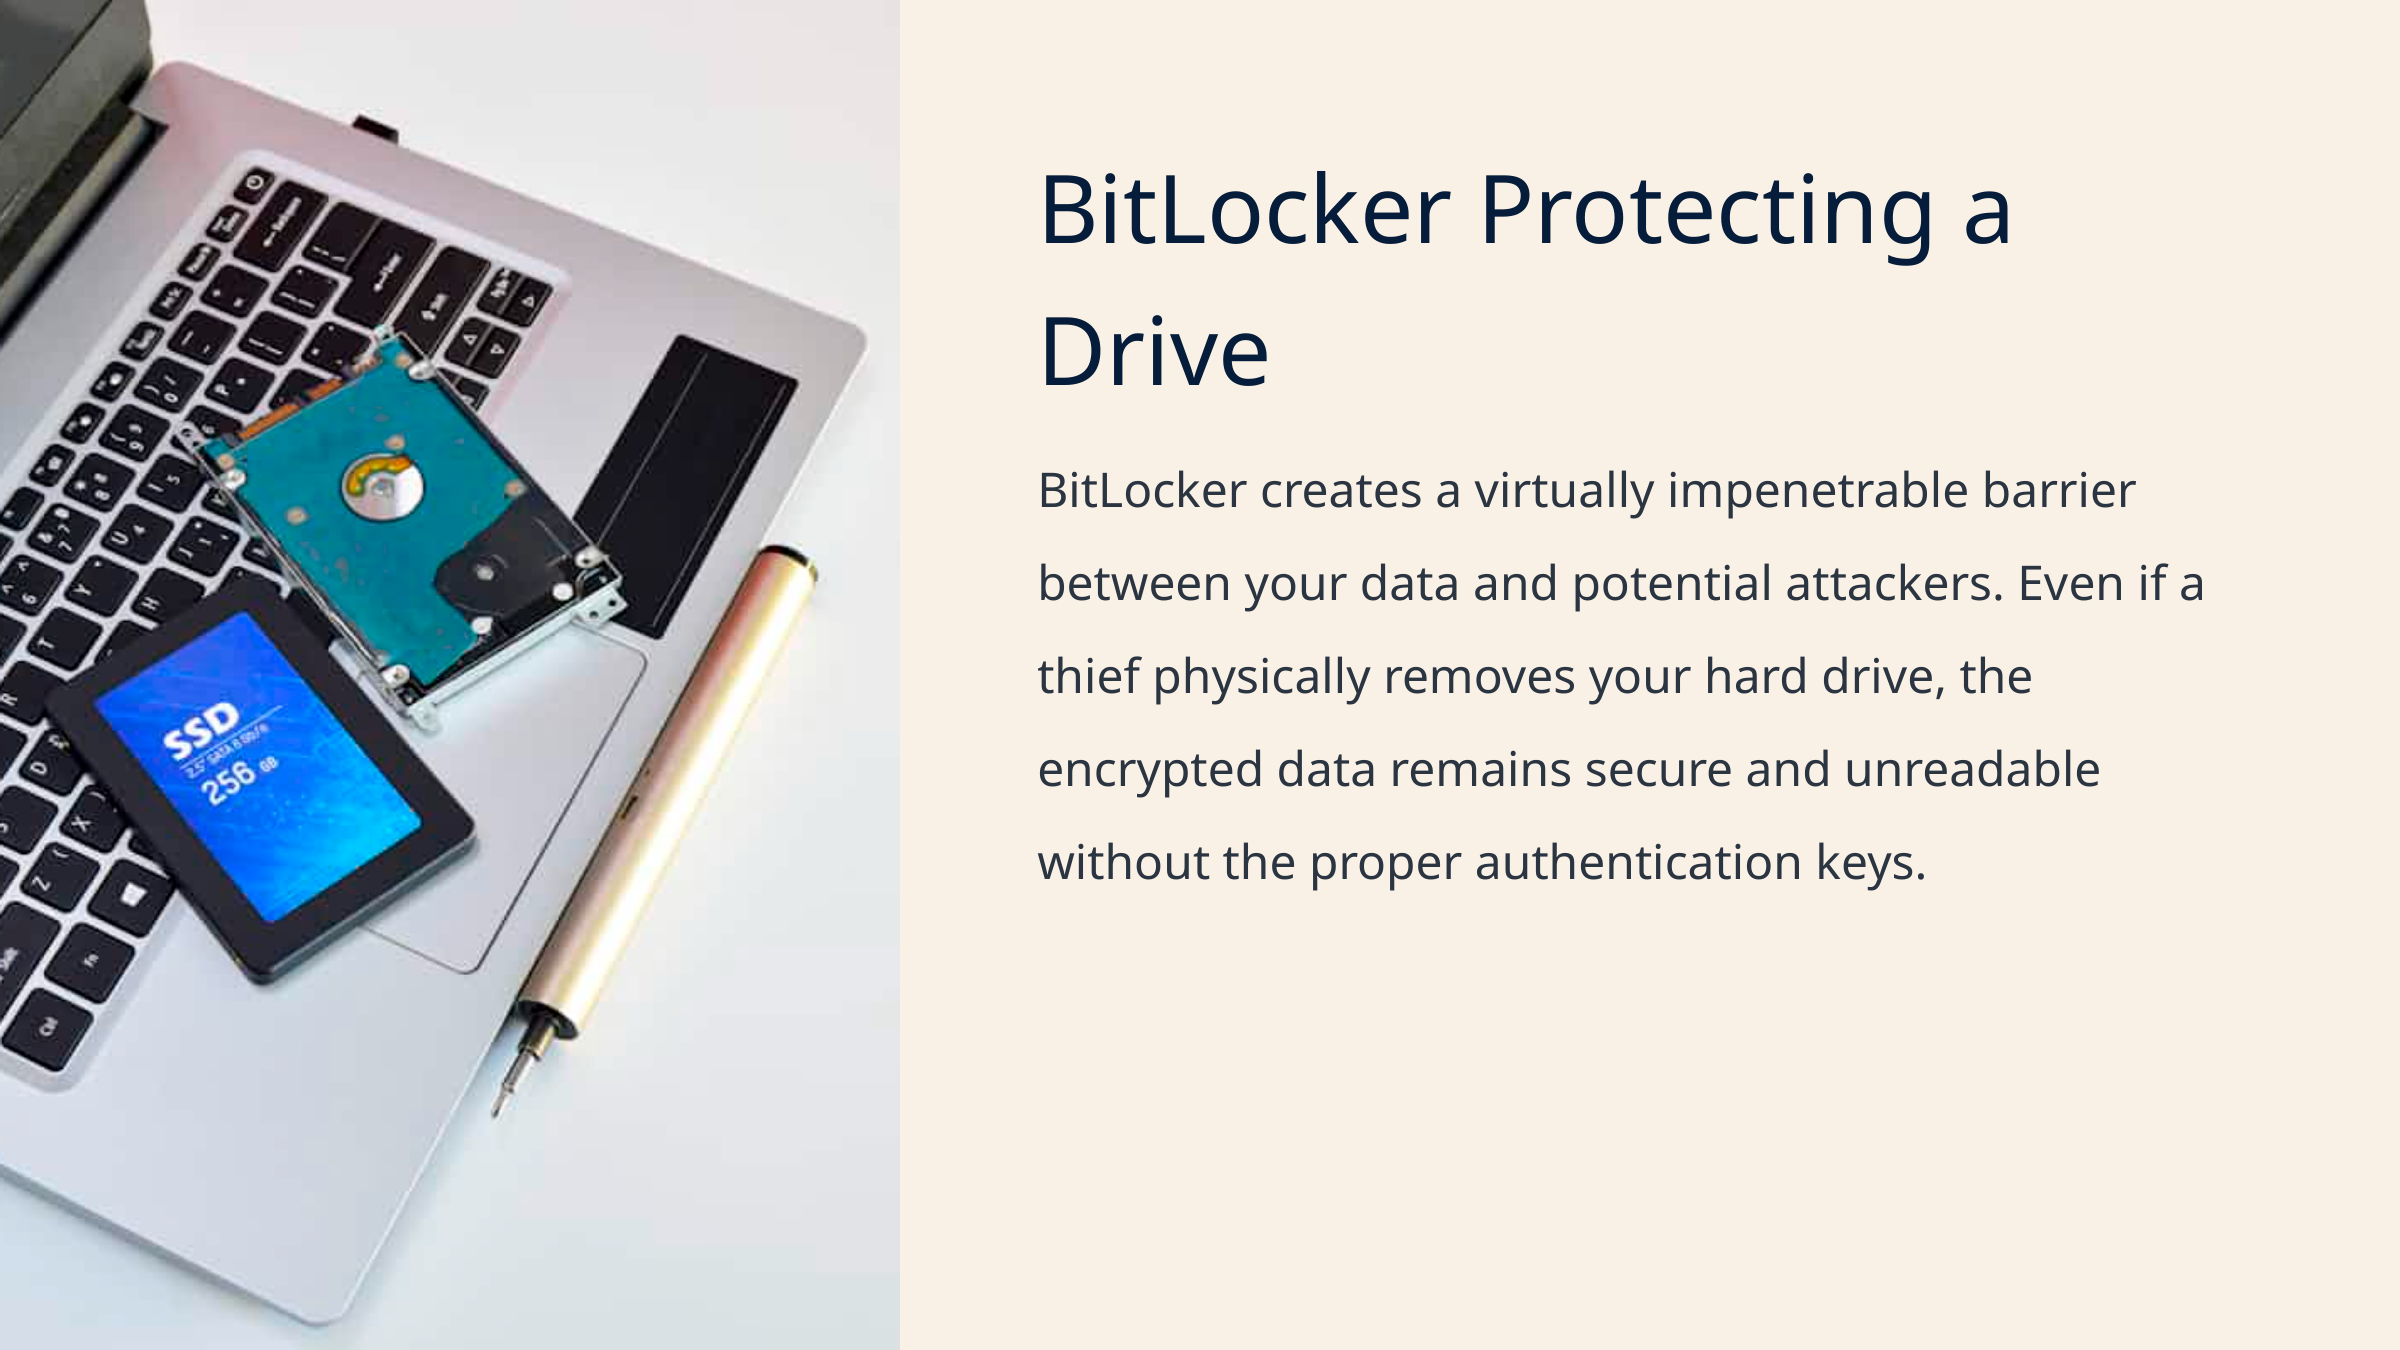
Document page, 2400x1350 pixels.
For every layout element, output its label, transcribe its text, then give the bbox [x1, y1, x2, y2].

picture [0, 0, 901, 1350]
text_box BitLocker creates a virtually impenetrable barrier between your data and potential attackers. Even if a thief physically removes your hard drive, the encrypted data remains secure and unreadable without the proper authentication keys. [1037, 423, 2263, 862]
text_box BitLocker Protecting a Drive [1037, 120, 2104, 322]
